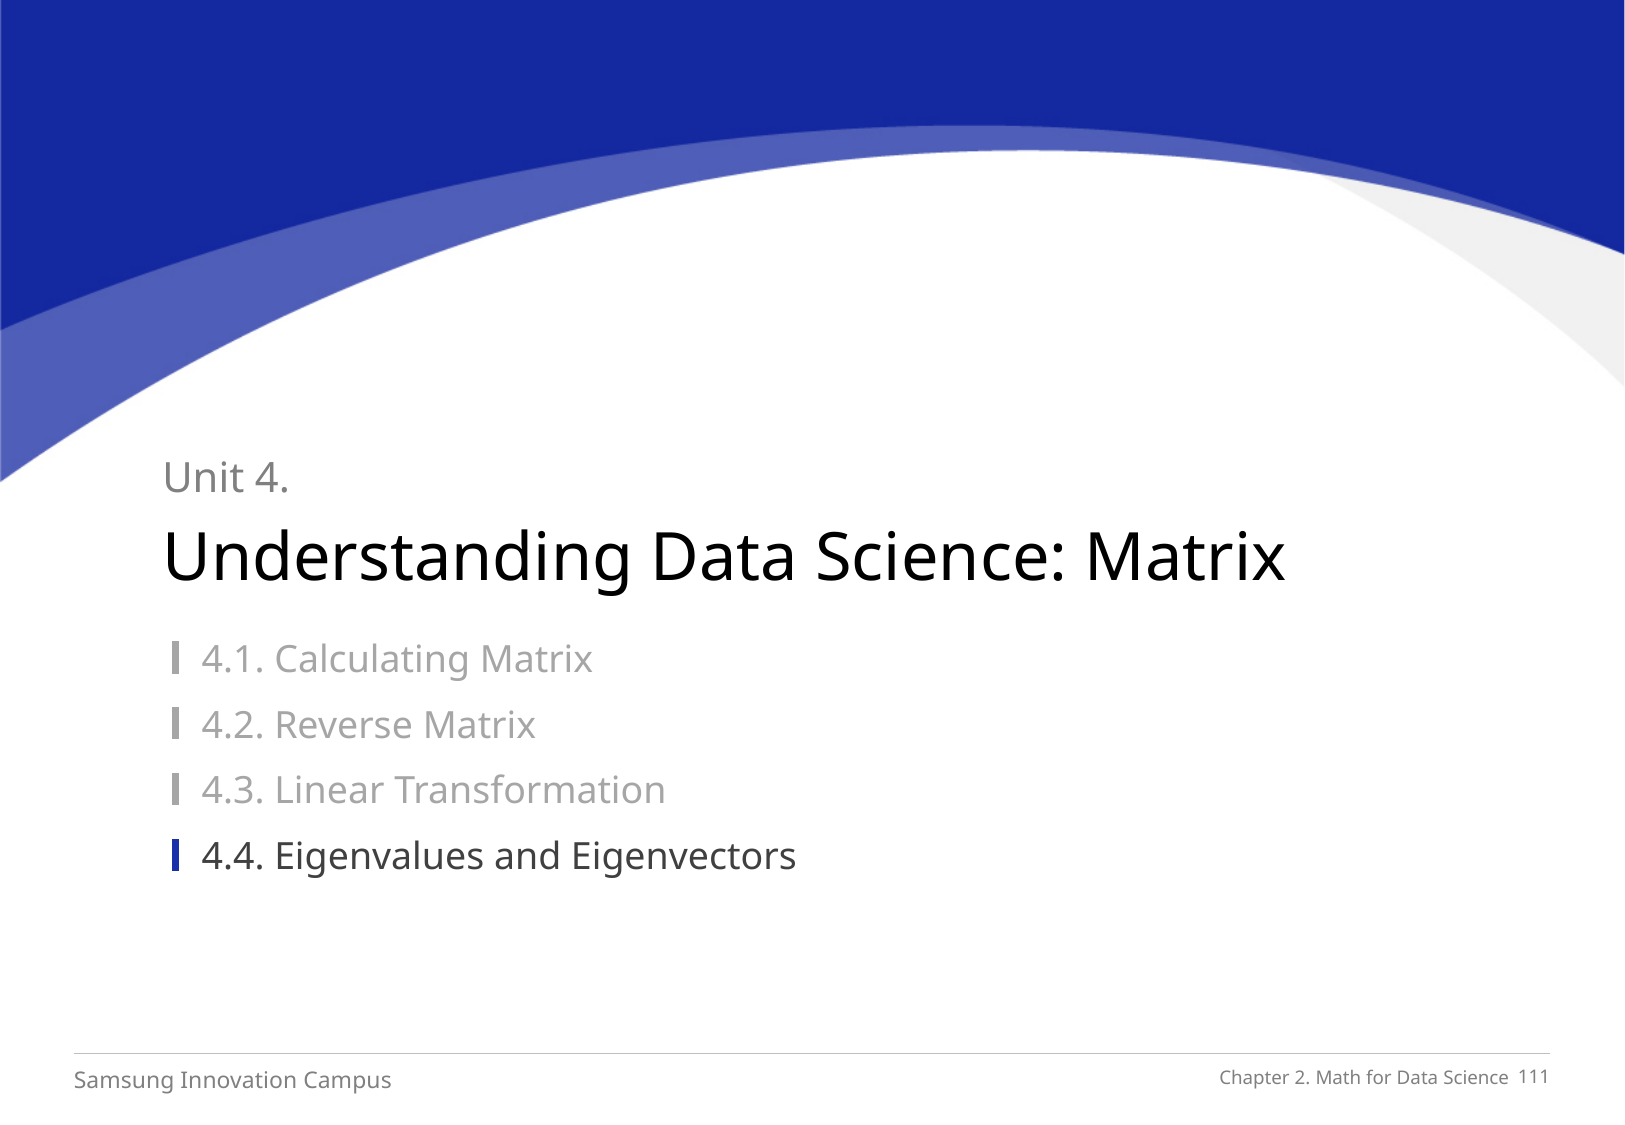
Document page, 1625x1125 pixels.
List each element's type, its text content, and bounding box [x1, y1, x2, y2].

text_box 4.1. Calculating Matrix 4.2. Reverse Matrix 4.3. Linear Transformation 4.4. Eigenvalues and Eigenvectors [172, 634, 825, 878]
text_box Understanding Data Science: Matrix [161, 513, 1625, 595]
picture [0, 0, 1625, 1125]
text_box Unit 4. [161, 450, 1062, 502]
